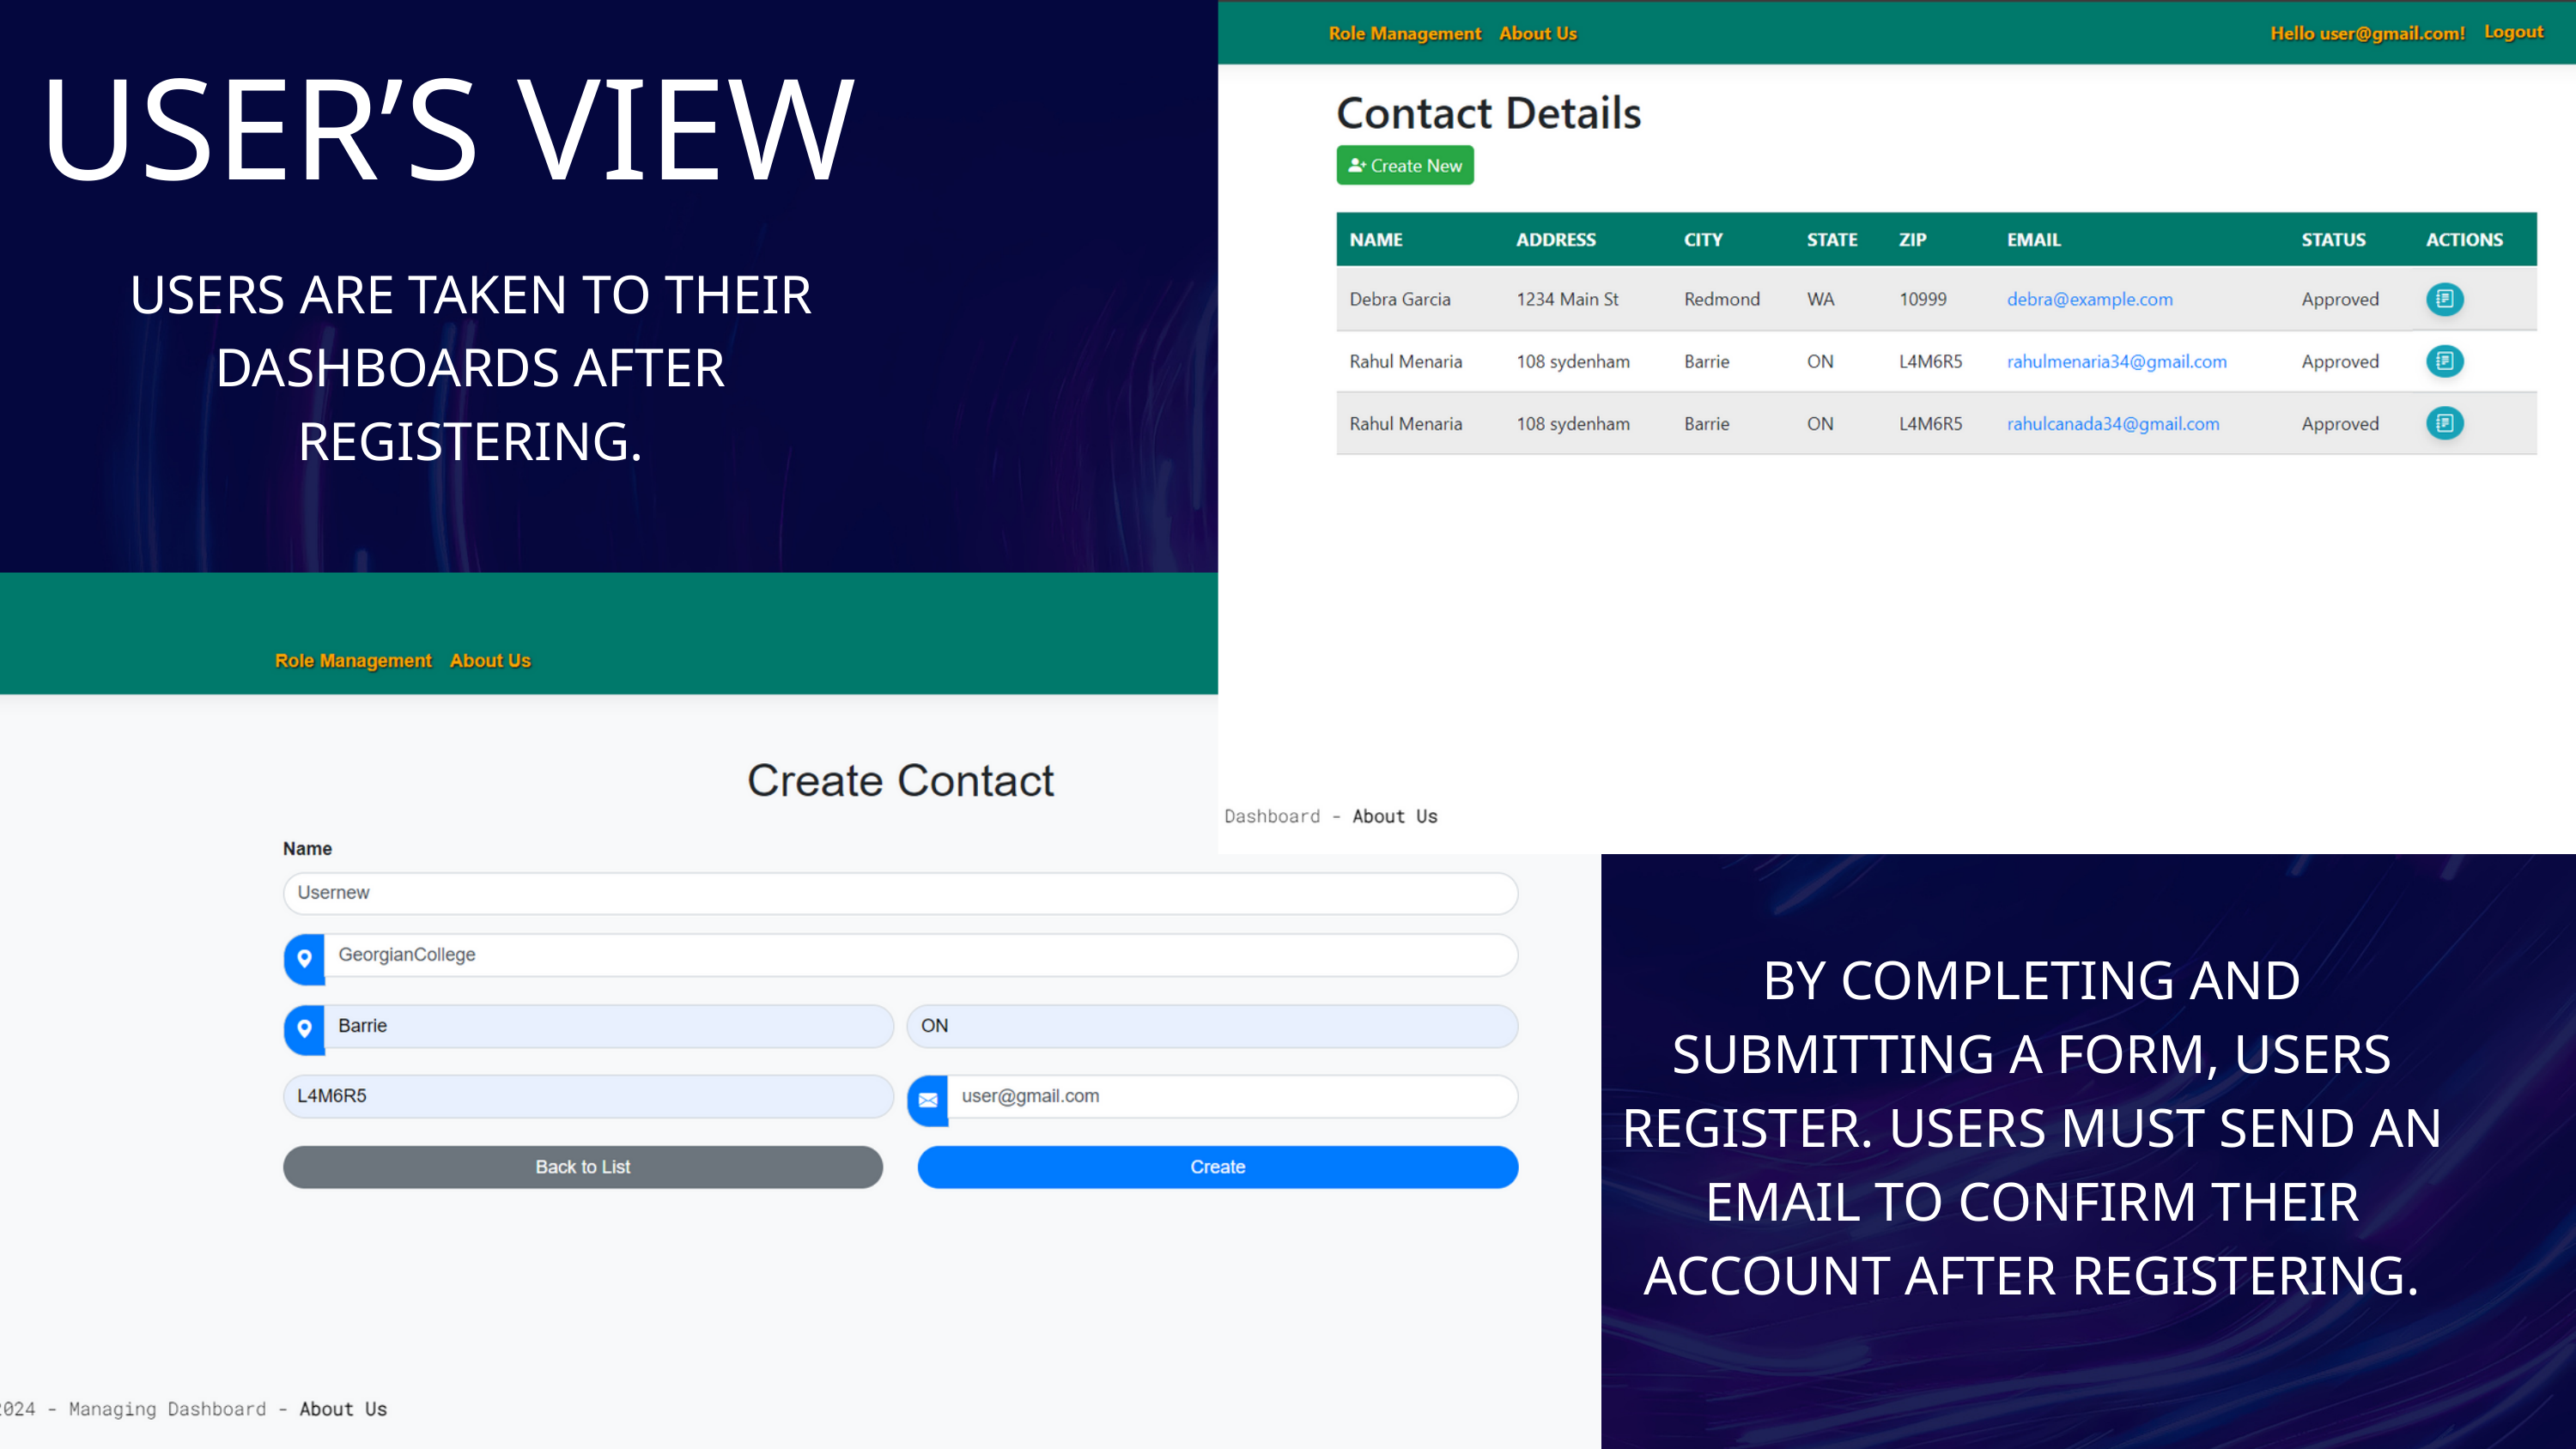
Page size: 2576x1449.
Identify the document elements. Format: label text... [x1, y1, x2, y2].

text_box [0, 0, 1218, 573]
text_box USERS ARE TAKEN TO THEIR DASHBOARDS AFTER REGISTERING. [41, 250, 900, 471]
text_box BY COMPLETING AND SUBMITTING A FORM, USERS REGISTER. USERS MUST SEND AN EMAIL TO CONFIRM THEIR ACCOUNT AFTER REGISTERING. [1601, 936, 2464, 1307]
text_box [1218, 0, 2576, 854]
text_box [0, 573, 1601, 1449]
text_box USER’S VIEW [37, 124, 900, 209]
text_box [1601, 854, 2576, 1449]
